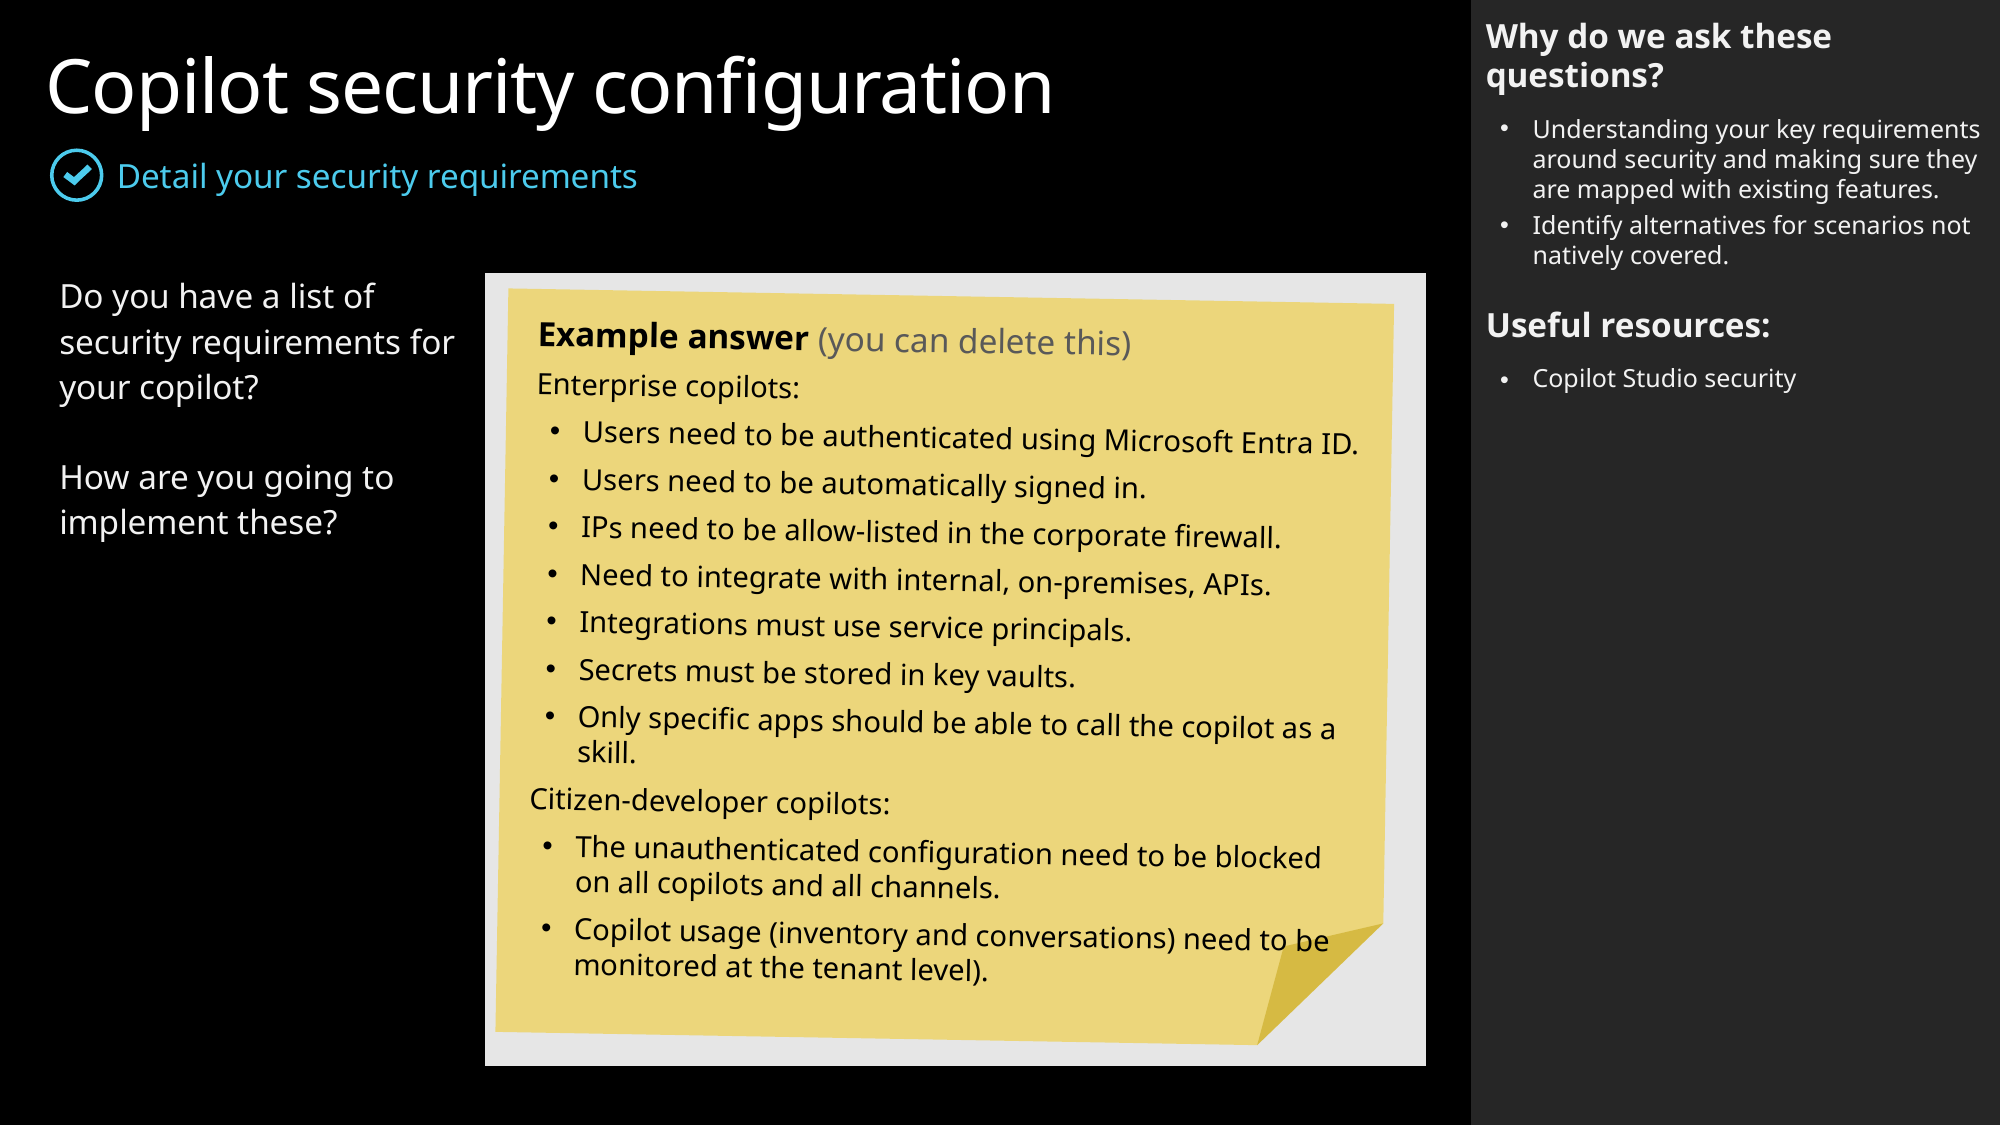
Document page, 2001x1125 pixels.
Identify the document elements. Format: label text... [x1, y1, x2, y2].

text_box Example answer (you can delete this) Enterprise copilots: Users need to be authenticated using Microsoft Entra ID. Users need to be automatically signed in. IPs need to be allow-listed in the corporate firewall. Need to integrate with internal, on-premises, APIs. Integrations must use service principals. Secrets must be stored in key vaults. Only specific apps should be able to call the copilot as a skill. Citizen-developer copilots: The unauthenticated configuration need to be blocked on all copilots and all channels. Copilot usage (inventory and conversations) need to be monitored at the tenant level). [495, 288, 1395, 1046]
list Why do we ask these questions? Understanding your key requirements around security and making sure they are mapped with existing features. Identify alternatives for scenarios not natively covered. Useful resources: Copilot Studio security [1471, 0, 2000, 372]
list Copilot security configuration [45, 38, 1427, 130]
table_header Do you have a list of security requirements for your copilot? How are you going to implement these? [59, 273, 485, 1066]
table_header [485, 273, 1426, 1066]
list Detail your security requirements [116, 155, 1427, 196]
